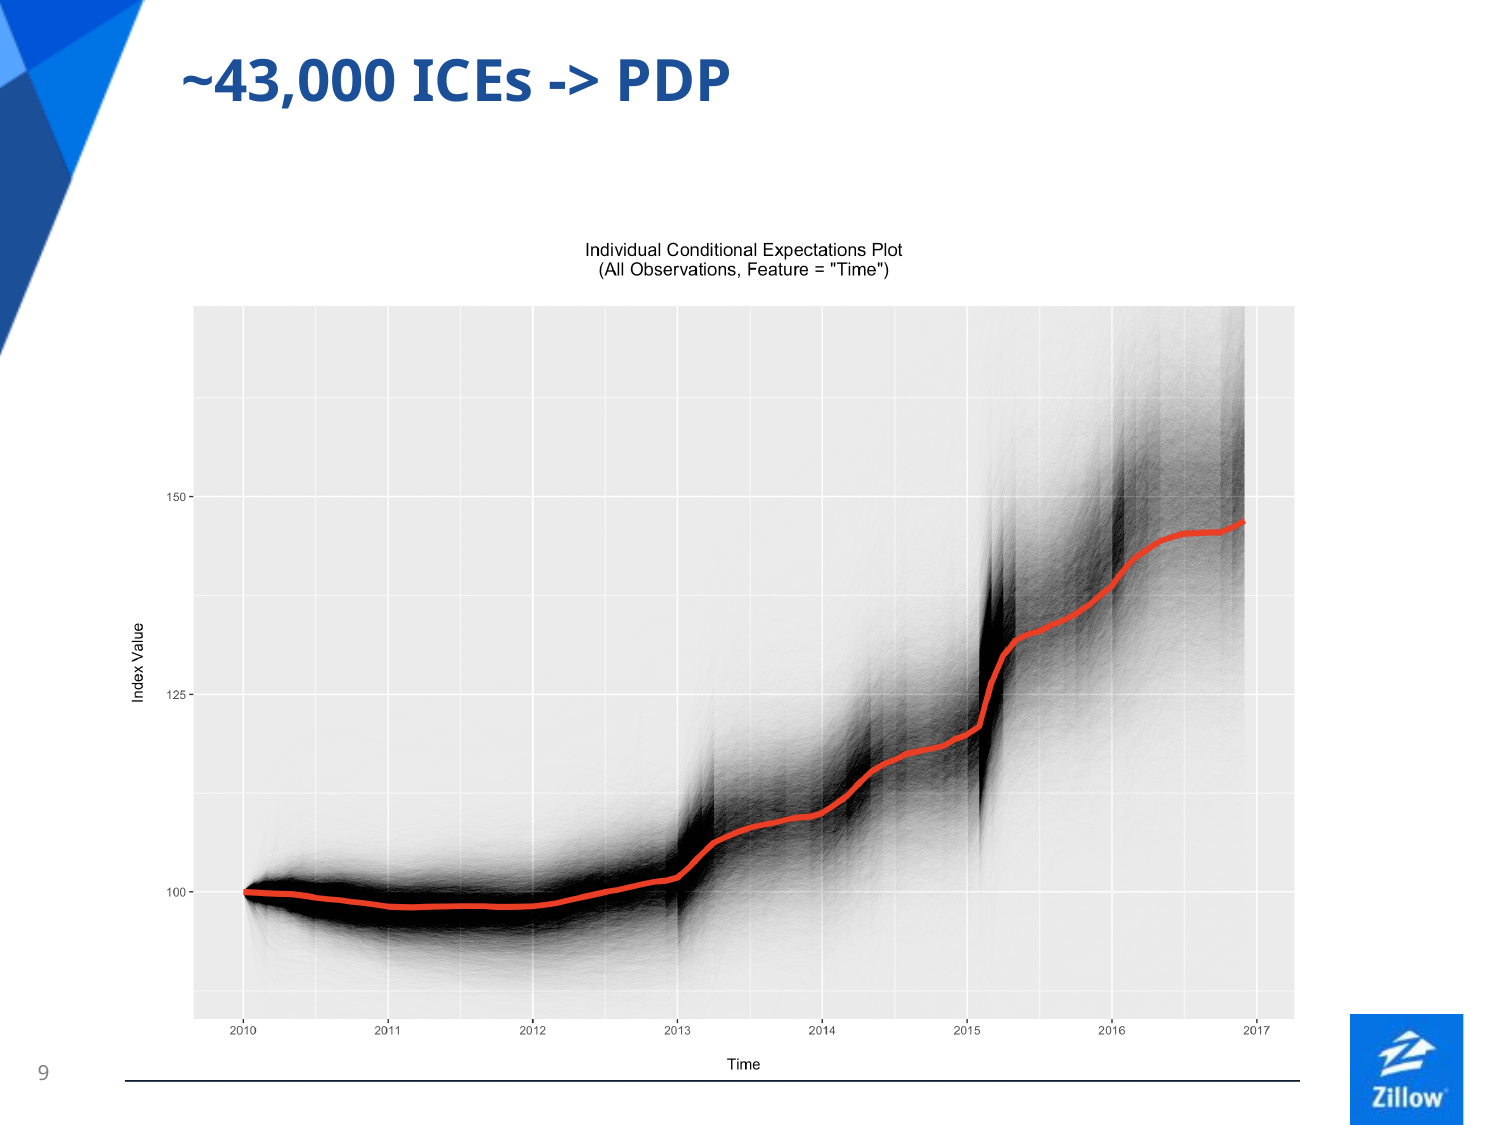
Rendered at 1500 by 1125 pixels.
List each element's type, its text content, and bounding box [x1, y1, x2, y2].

picture [0, 0, 1301, 1082]
list ~43,000 ICEs -> PDP [177, 0, 1496, 116]
picture [1350, 1014, 1464, 1125]
